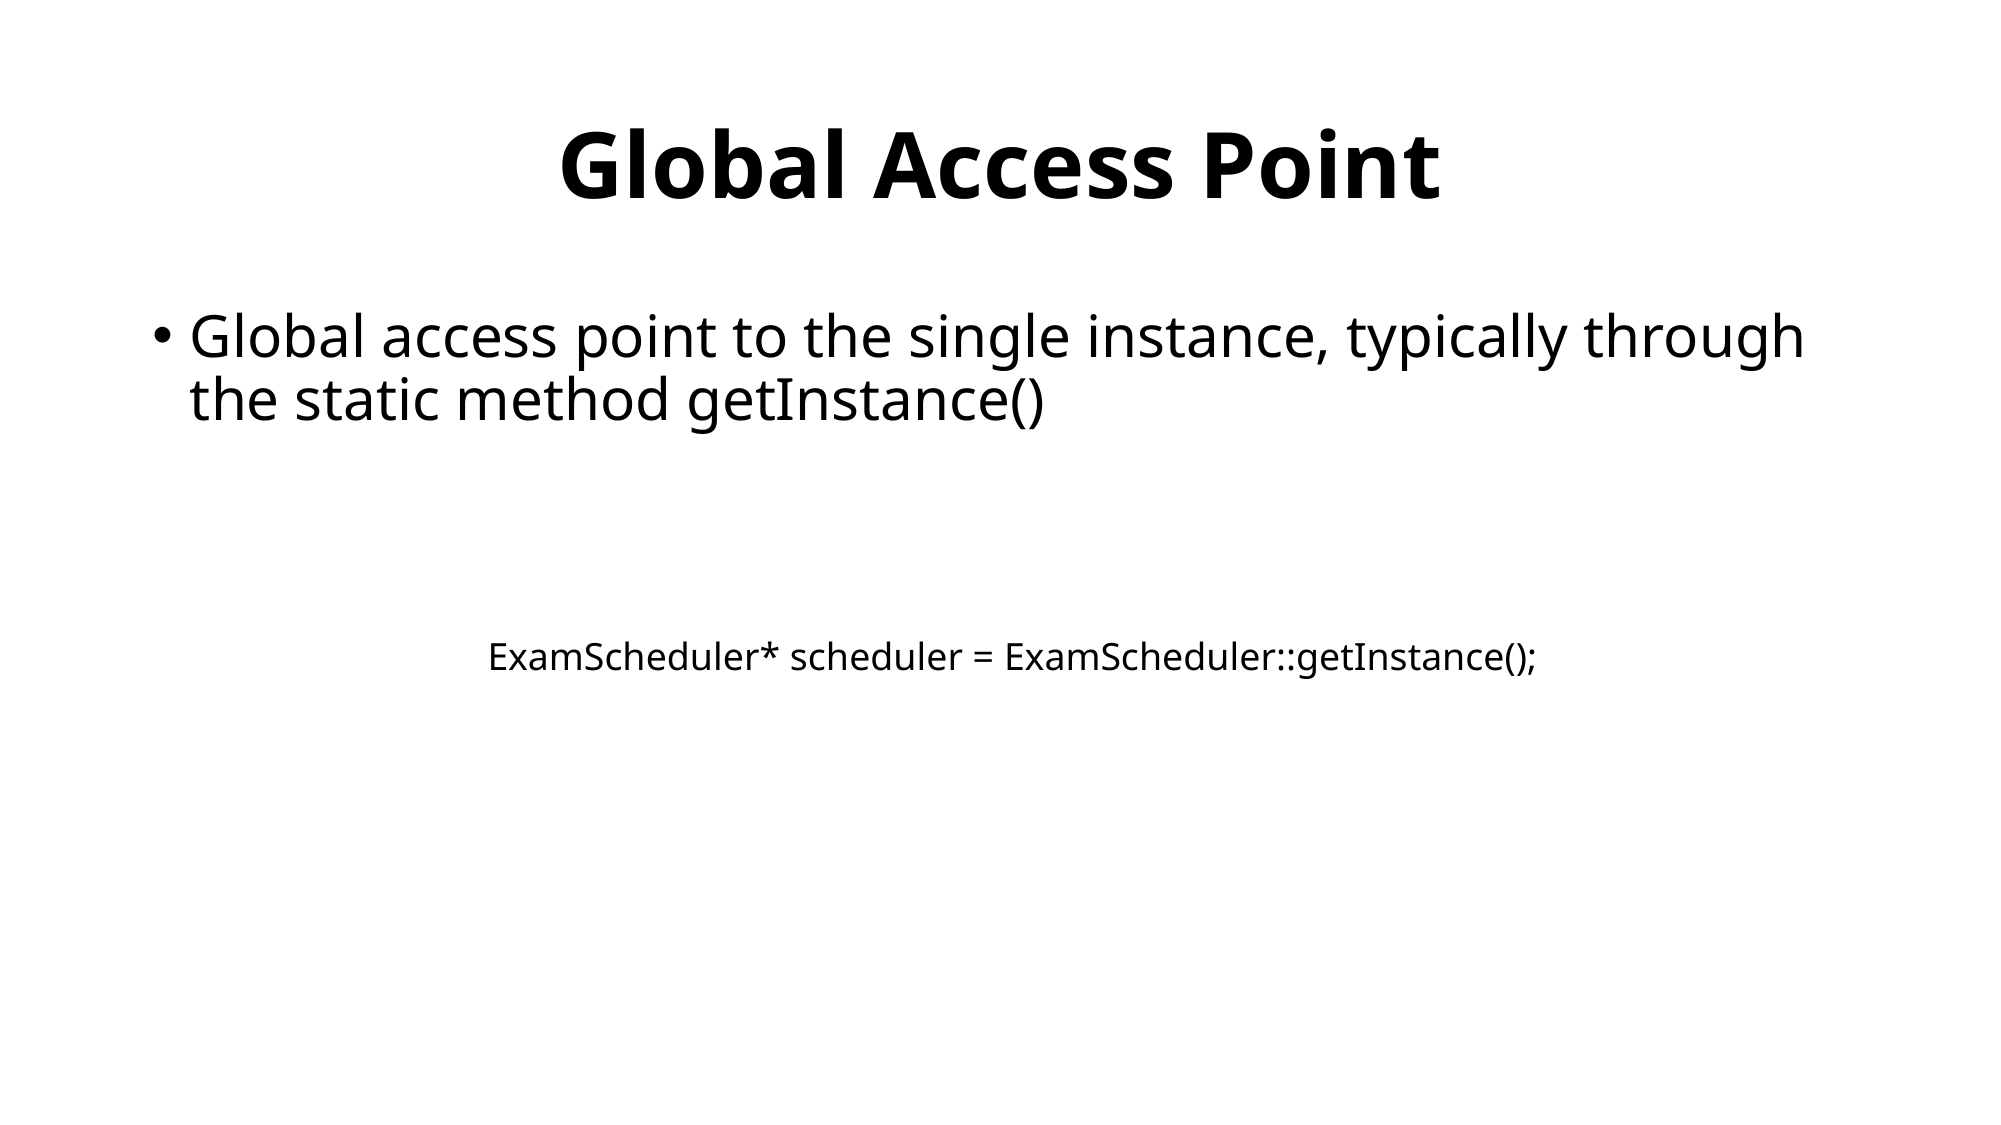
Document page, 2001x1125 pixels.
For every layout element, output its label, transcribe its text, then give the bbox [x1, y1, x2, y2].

list Global access point to the single instance, typically through the static method getInstance() [137, 299, 1863, 1014]
title Global Access Point [137, 59, 1863, 278]
text_box ExamScheduler* scheduler = ExamScheduler::getInstance(); [472, 626, 1811, 686]
